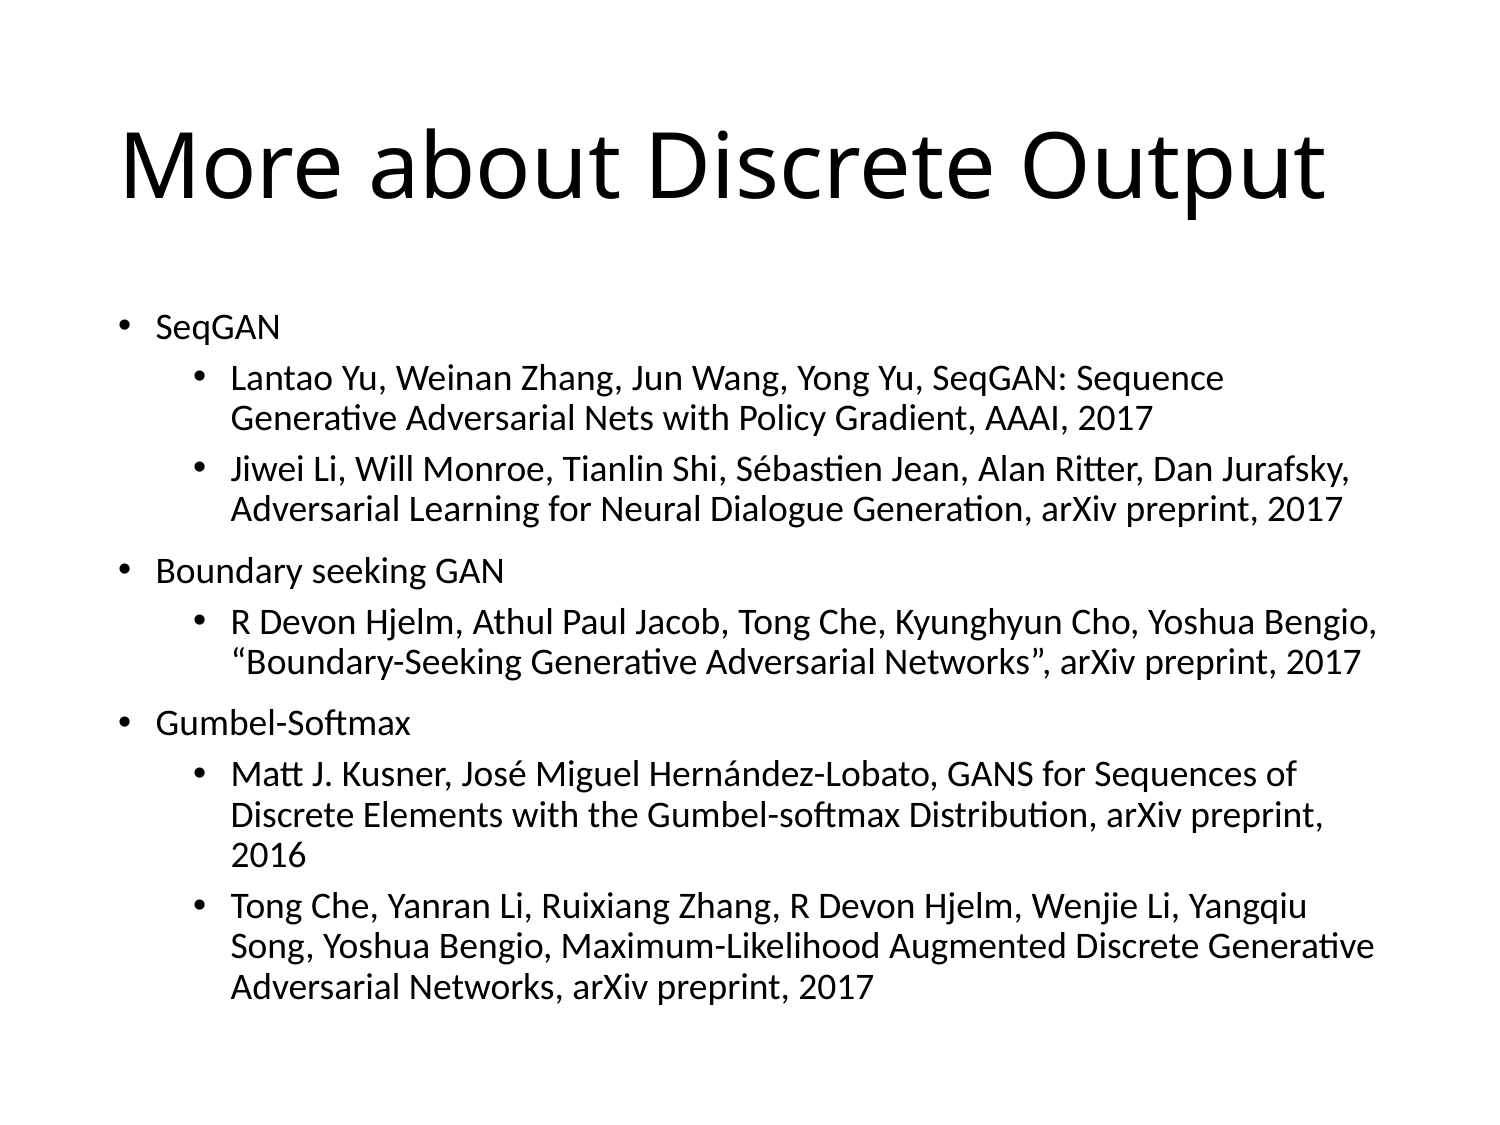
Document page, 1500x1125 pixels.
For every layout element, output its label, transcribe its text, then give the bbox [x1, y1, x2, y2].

list SeqGAN Lantao Yu, Weinan Zhang, Jun Wang, Yong Yu, SeqGAN: Sequence Generative Adversarial Nets with Policy Gradient, AAAI, 2017 Jiwei Li, Will Monroe, Tianlin Shi, Sébastien Jean, Alan Ritter, Dan Jurafsky, Adversarial Learning for Neural Dialogue Generation, arXiv preprint, 2017 Boundary seeking GAN R Devon Hjelm, Athul Paul Jacob, Tong Che, Kyunghyun Cho, Yoshua Bengio, “Boundary-Seeking Generative Adversarial Networks”, arXiv preprint, 2017 Gumbel-Softmax Matt J. Kusner, José Miguel Hernández-Lobato, GANS for Sequences of Discrete Elements with the Gumbel-softmax Distribution, arXiv preprint, 2016 Tong Che, Yanran Li, Ruixiang Zhang, R Devon Hjelm, Wenjie Li, Yangqiu Song, Yoshua Bengio, Maximum-Likelihood Augmented Discrete Generative Adversarial Networks, arXiv preprint, 2017 [103, 299, 1397, 1125]
title More about Discrete Output [103, 59, 1397, 278]
